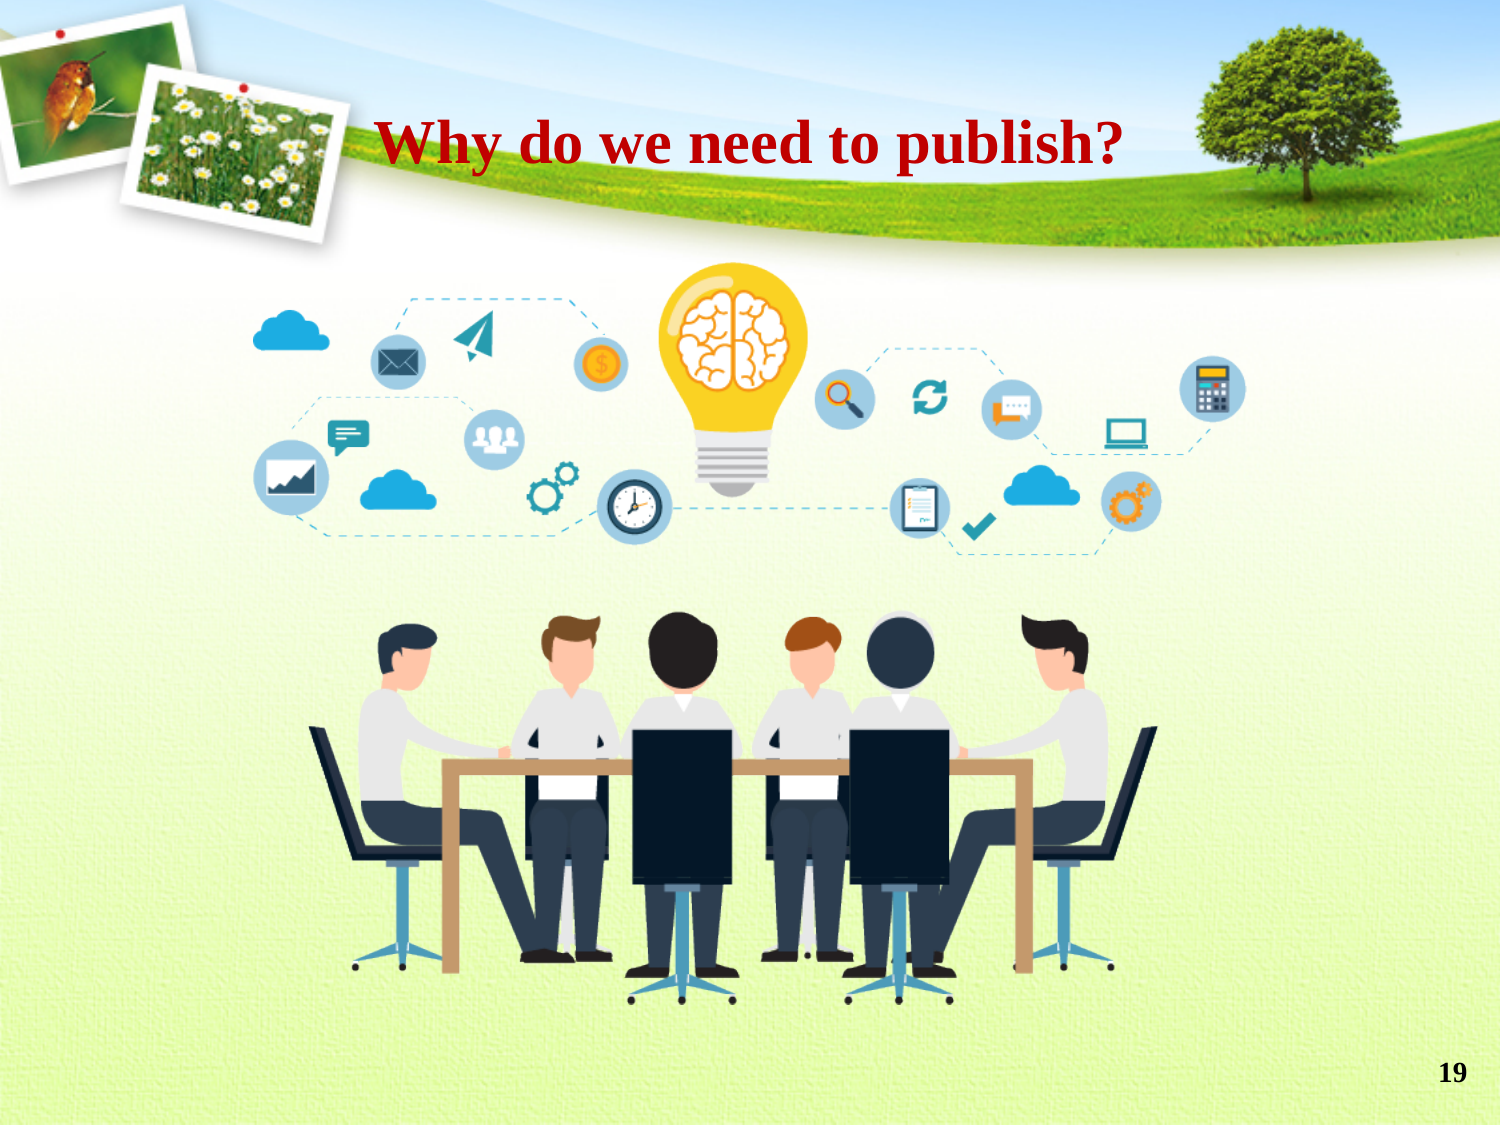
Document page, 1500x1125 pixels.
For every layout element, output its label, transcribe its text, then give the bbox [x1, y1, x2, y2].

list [252, 261, 1247, 1006]
slide_number 19 [1132, 1045, 1483, 1106]
picture [0, 0, 1500, 1125]
title Why do we need to publish? [75, 45, 1425, 233]
